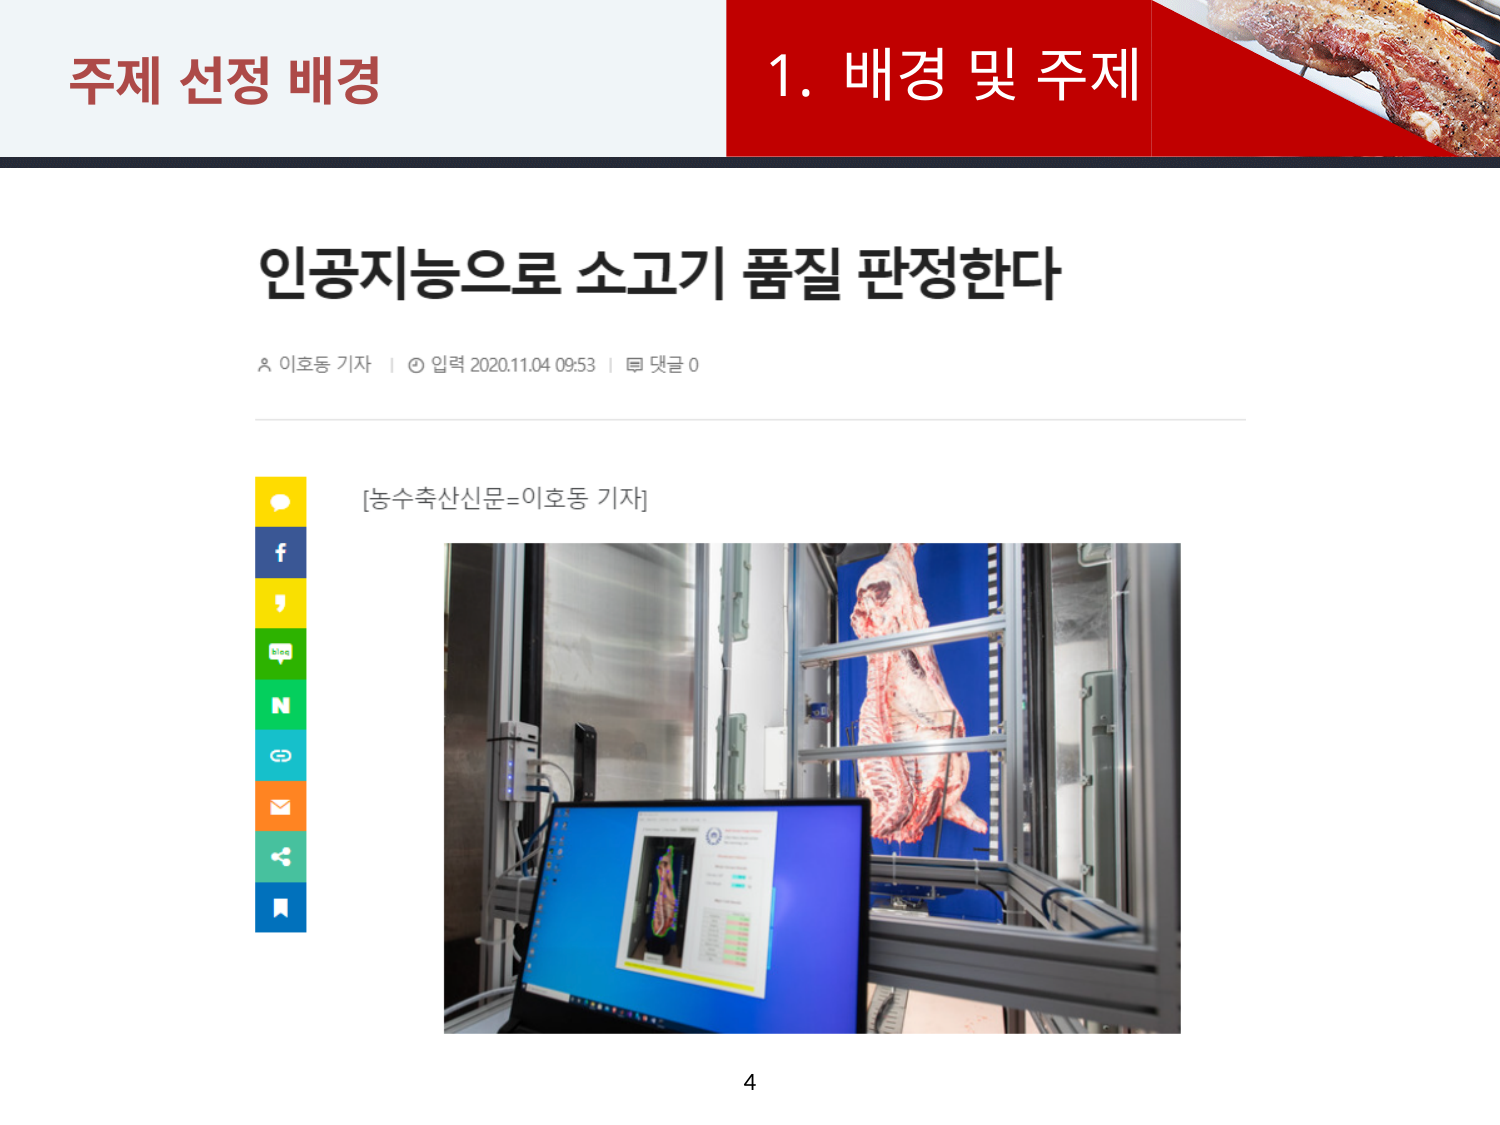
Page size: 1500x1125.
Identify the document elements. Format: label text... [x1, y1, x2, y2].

text_box 1. 배경 및 주제 [750, 30, 1211, 116]
picture [0, 0, 1500, 1125]
title 주제 선정 배경 [53, 14, 656, 145]
slide_number 4 [717, 1067, 783, 1103]
